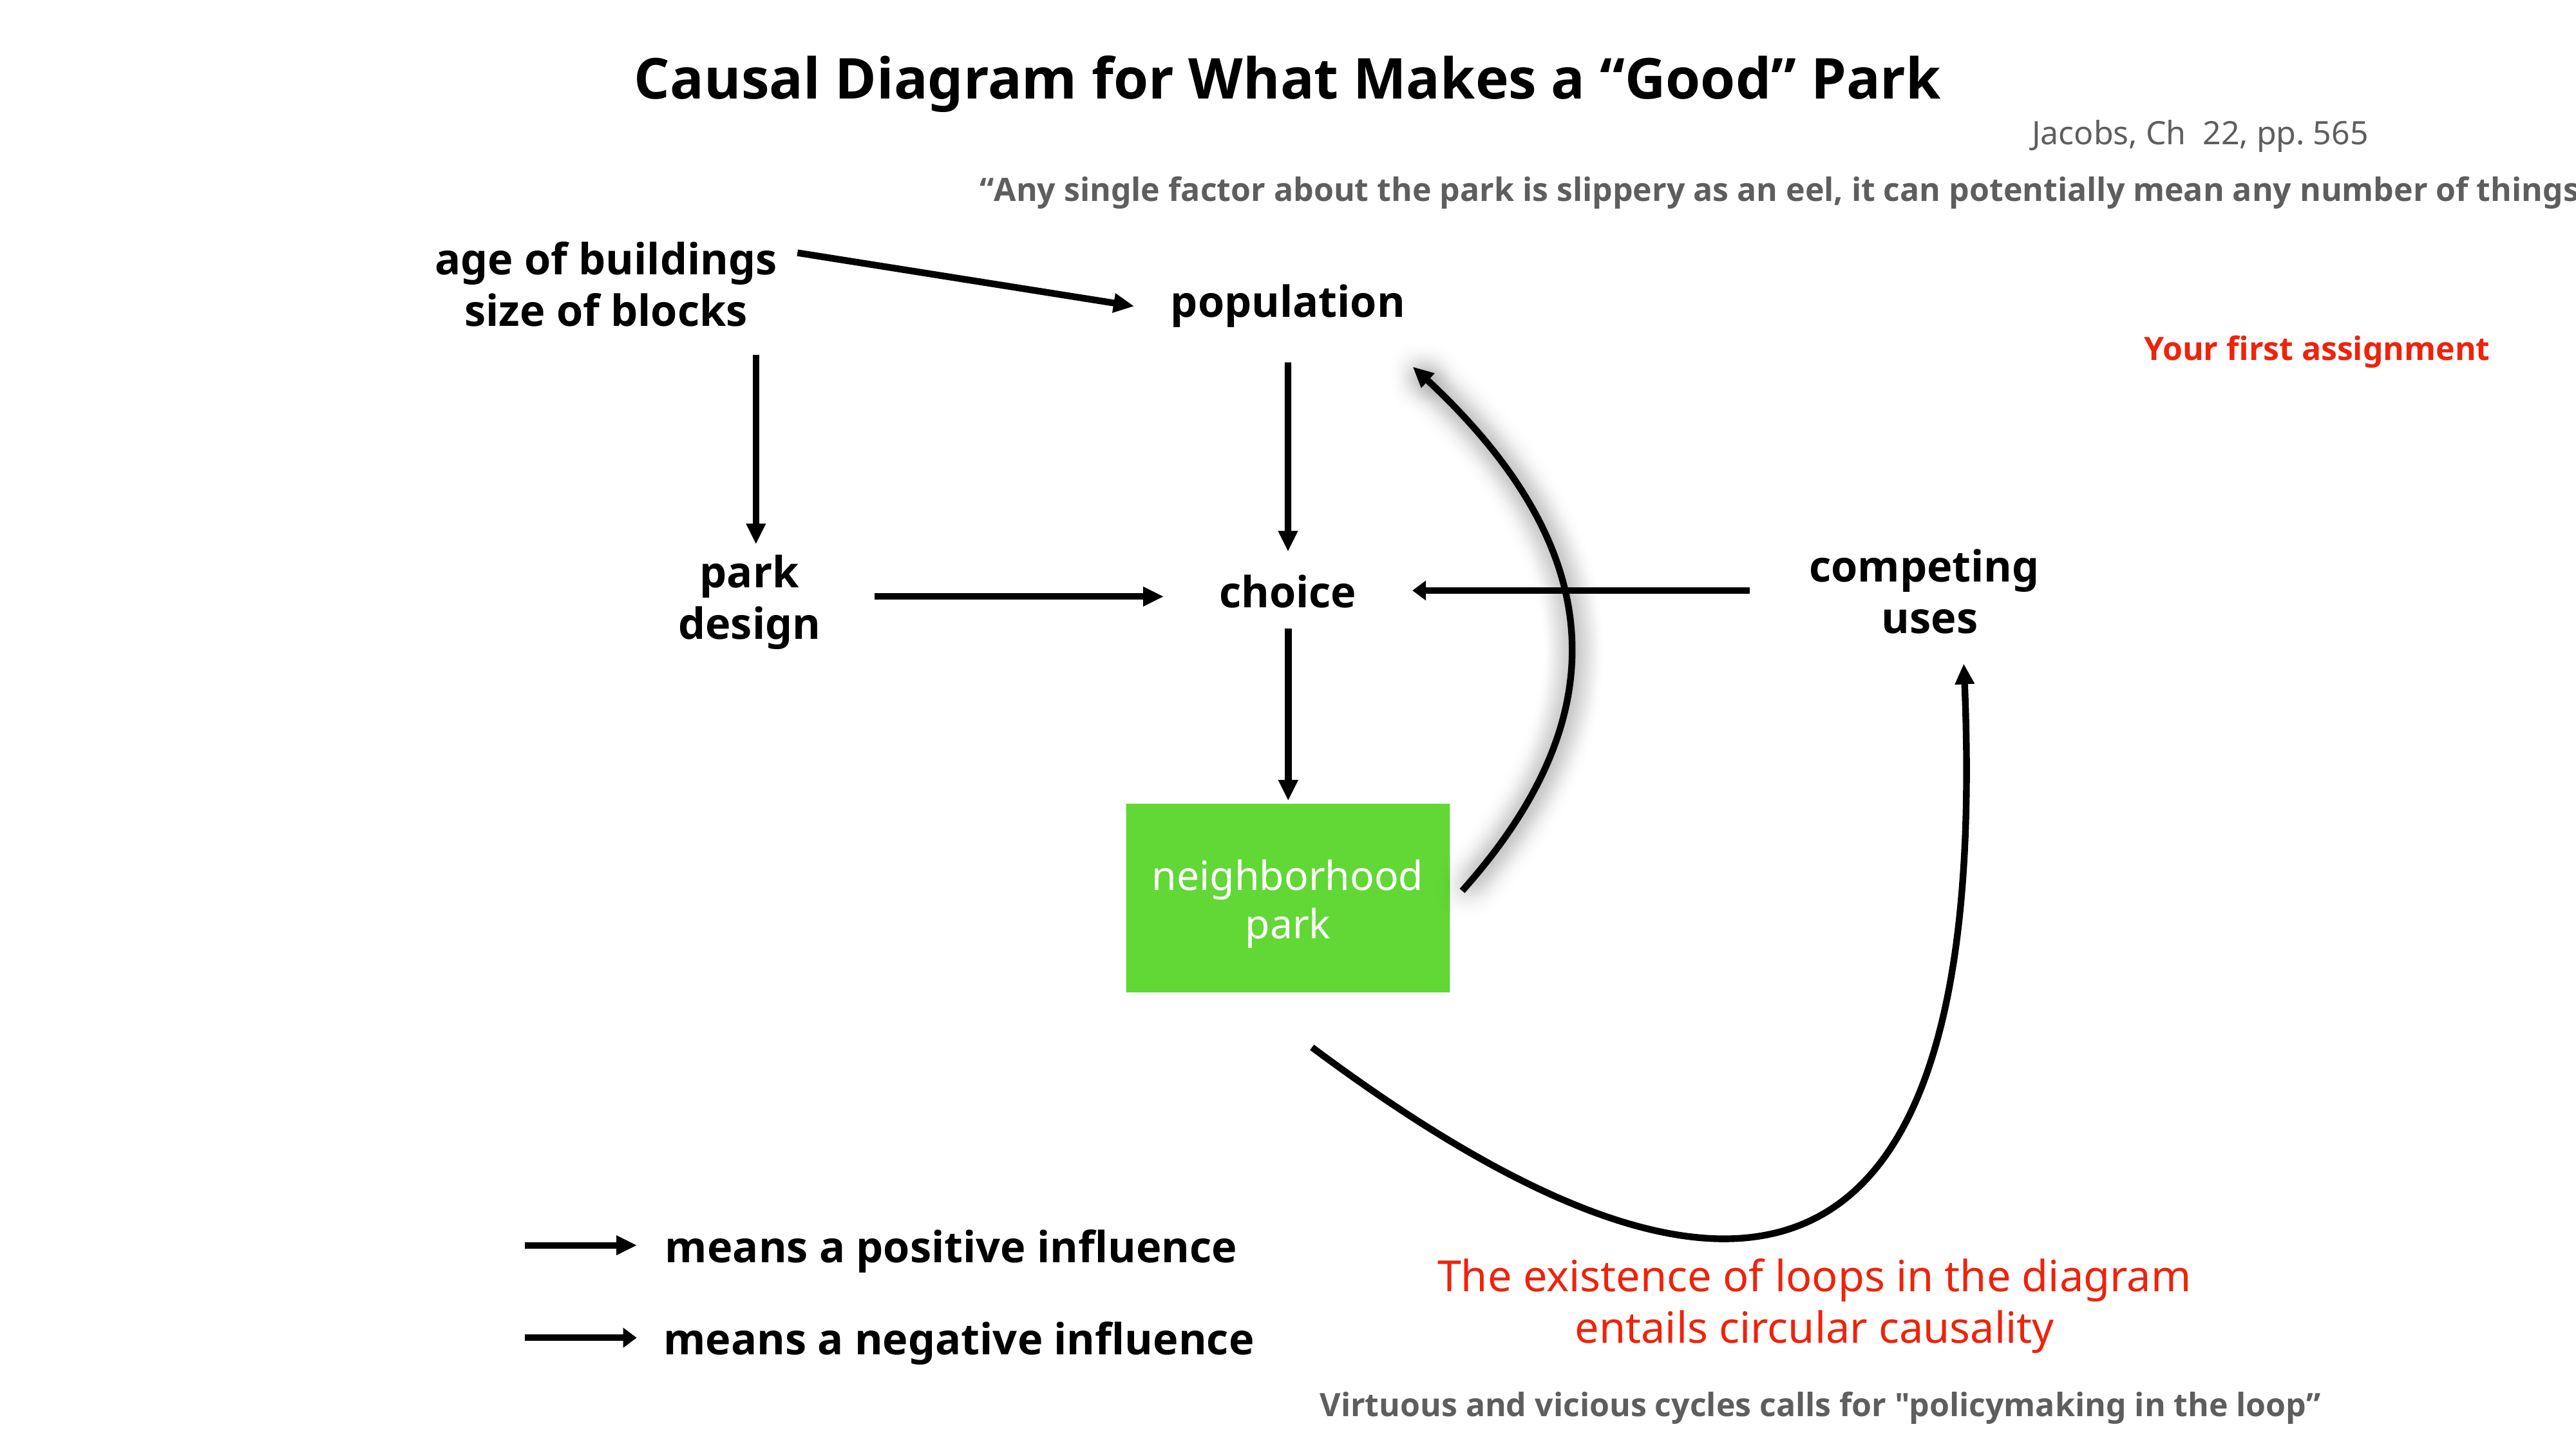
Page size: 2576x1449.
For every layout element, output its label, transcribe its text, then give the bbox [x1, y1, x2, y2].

text_box means a positive influence [658, 1212, 1245, 1279]
text_box population [1163, 267, 1413, 334]
text_box choice [1211, 557, 1365, 624]
text_box Jacobs, Ch 22, pp. 565 [2026, 106, 2374, 156]
text_box Causal Diagram for What Makes a “Good” Park [629, 37, 1947, 116]
text_box park design [670, 537, 829, 656]
text_box [1413, 367, 1571, 891]
text_box means a negative influence [656, 1304, 1262, 1371]
text_box [524, 1241, 637, 1249]
text_box “Any single factor about the park is slippery as an eel, it can potentially mean any number of things” [974, 164, 2576, 213]
text_box [874, 592, 1164, 601]
text_box age of buildings size of blocks [427, 223, 785, 342]
text_box neighborhood park [1126, 804, 1450, 992]
text_box [1284, 628, 1293, 800]
text_box [524, 1334, 637, 1342]
text_box [752, 355, 760, 544]
text_box The existence of loops in the diagram entails circular causality [1430, 1241, 2211, 1359]
text_box Virtuous and vicious cycles calls for "policymaking in the loop” [1314, 1378, 2327, 1428]
text_box [1283, 362, 1293, 551]
text_box competing uses [1801, 531, 2059, 650]
text_box [1312, 664, 1969, 1238]
text_box Your first assignment [2139, 323, 2496, 372]
text_box [797, 252, 1134, 309]
